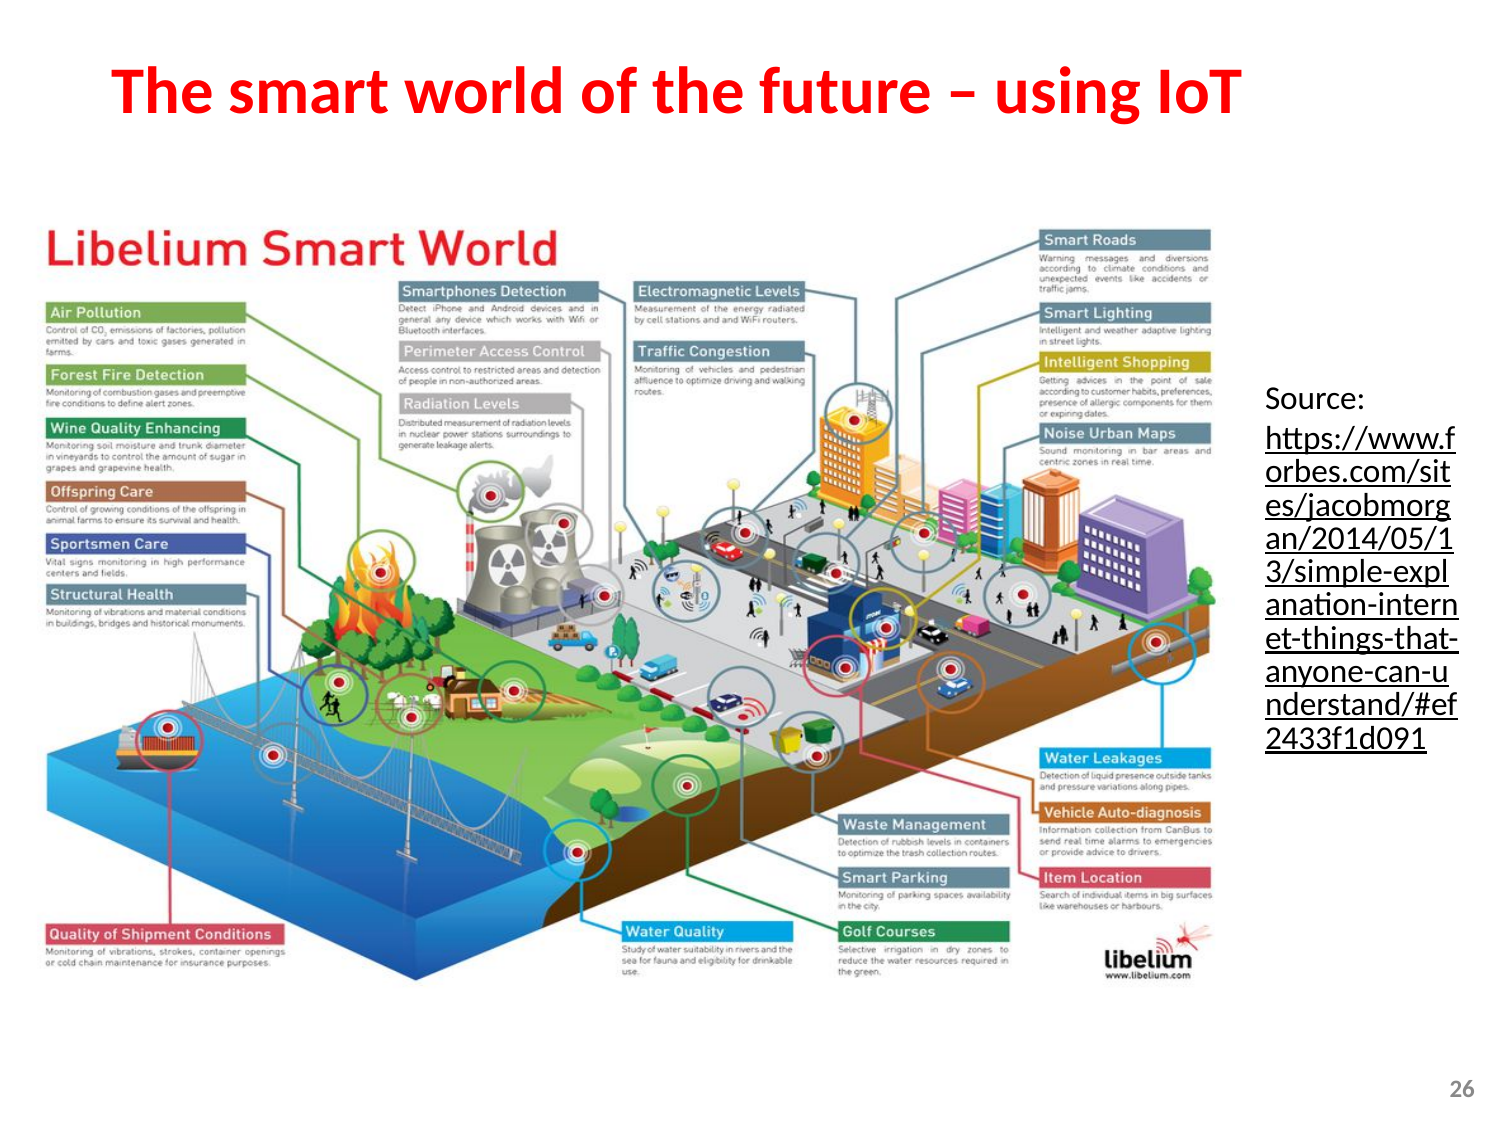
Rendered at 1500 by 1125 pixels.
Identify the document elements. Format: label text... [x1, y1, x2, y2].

title The smart world of the future – using IoT [3, 30, 1353, 144]
text_box Source: https://www.forbes.com/sites/jacobmorgan/2014/05/13/simple-explanation-internet-things-that-anyone-can-understand/#ef2433f1d091 [1250, 368, 1479, 504]
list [17, 207, 1236, 1000]
